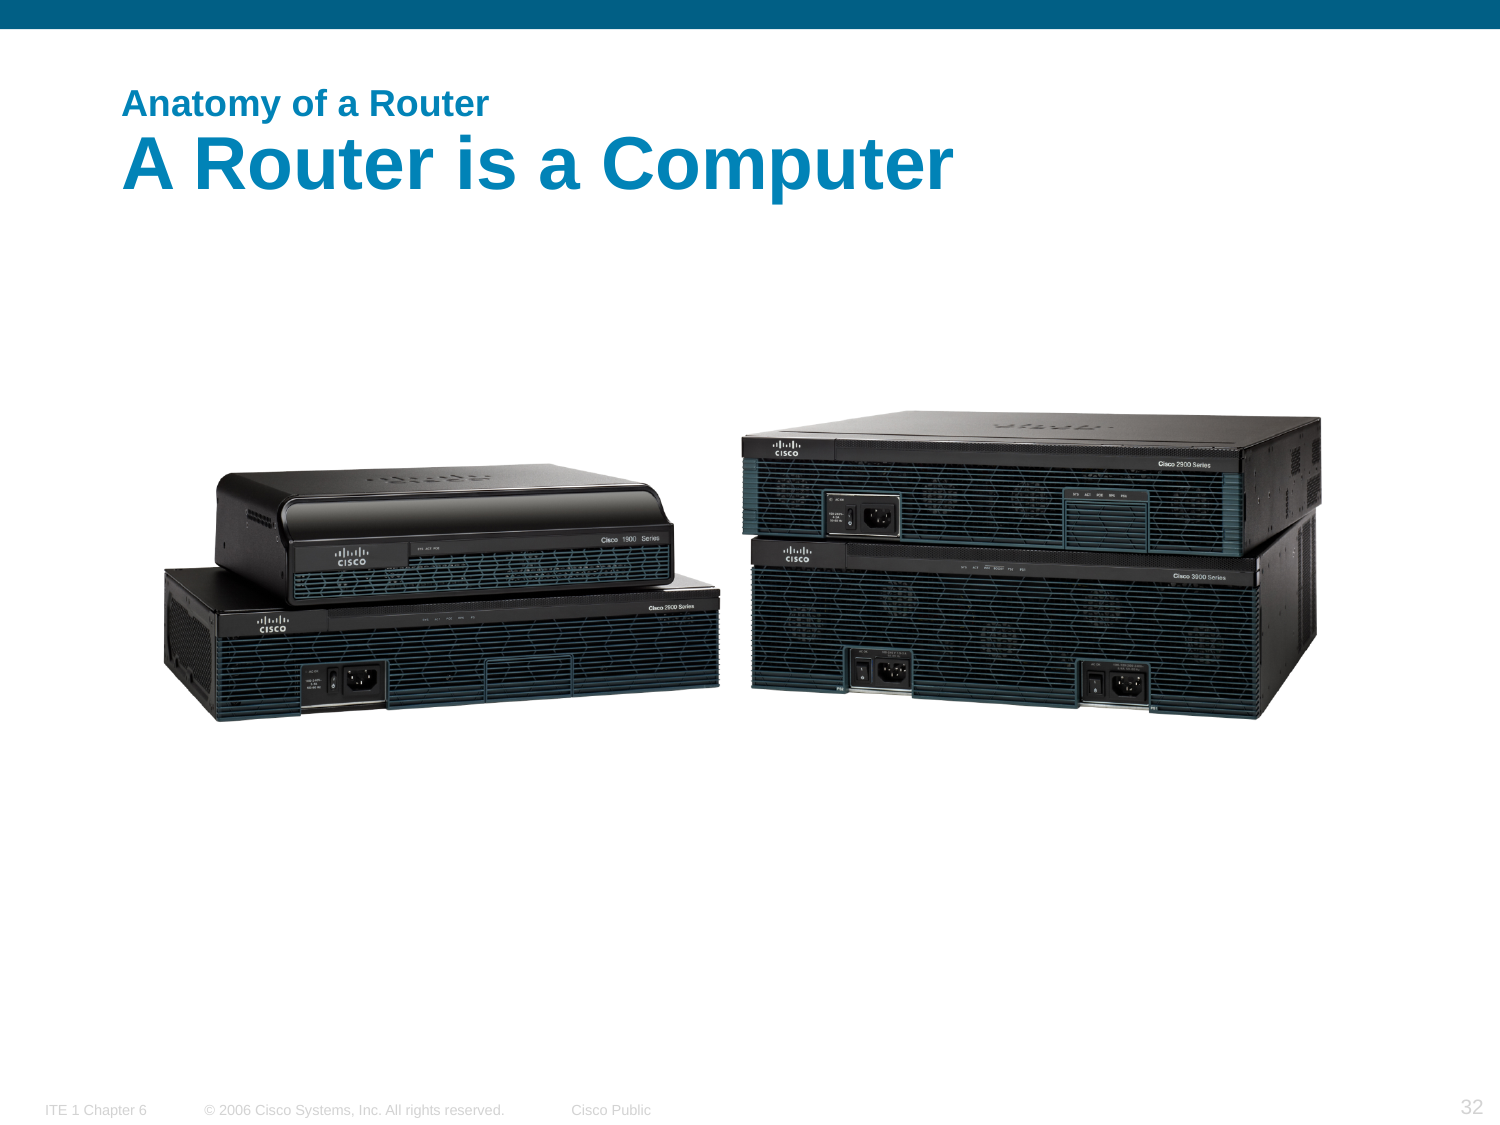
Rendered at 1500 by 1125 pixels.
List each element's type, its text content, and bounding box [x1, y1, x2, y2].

picture [135, 360, 1365, 765]
title Anatomy of a Router A Router is a Computer [107, 75, 1444, 213]
